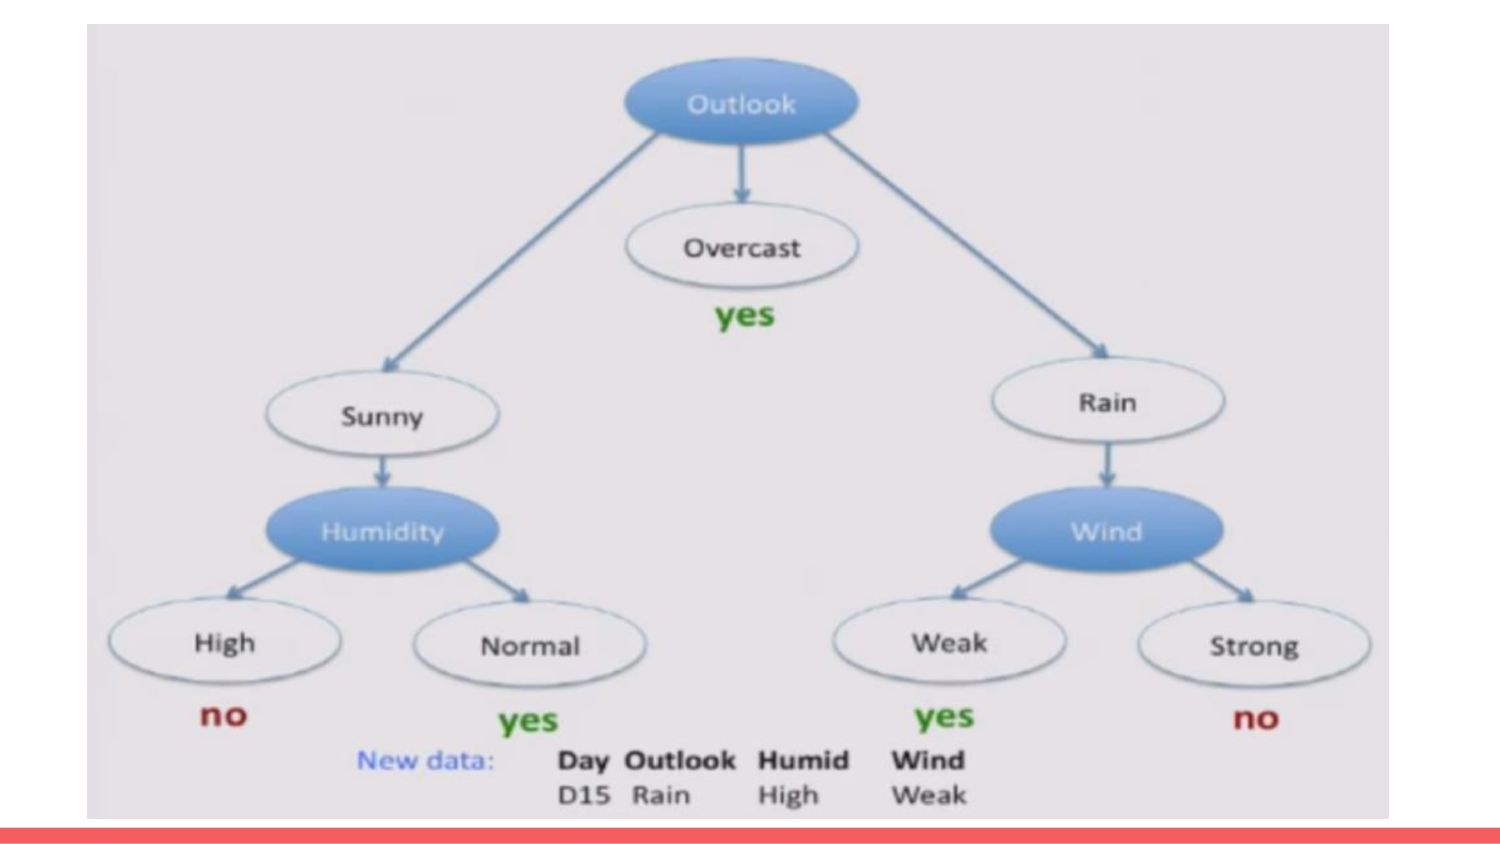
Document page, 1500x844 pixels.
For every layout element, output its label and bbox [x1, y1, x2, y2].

picture [87, 24, 1389, 819]
